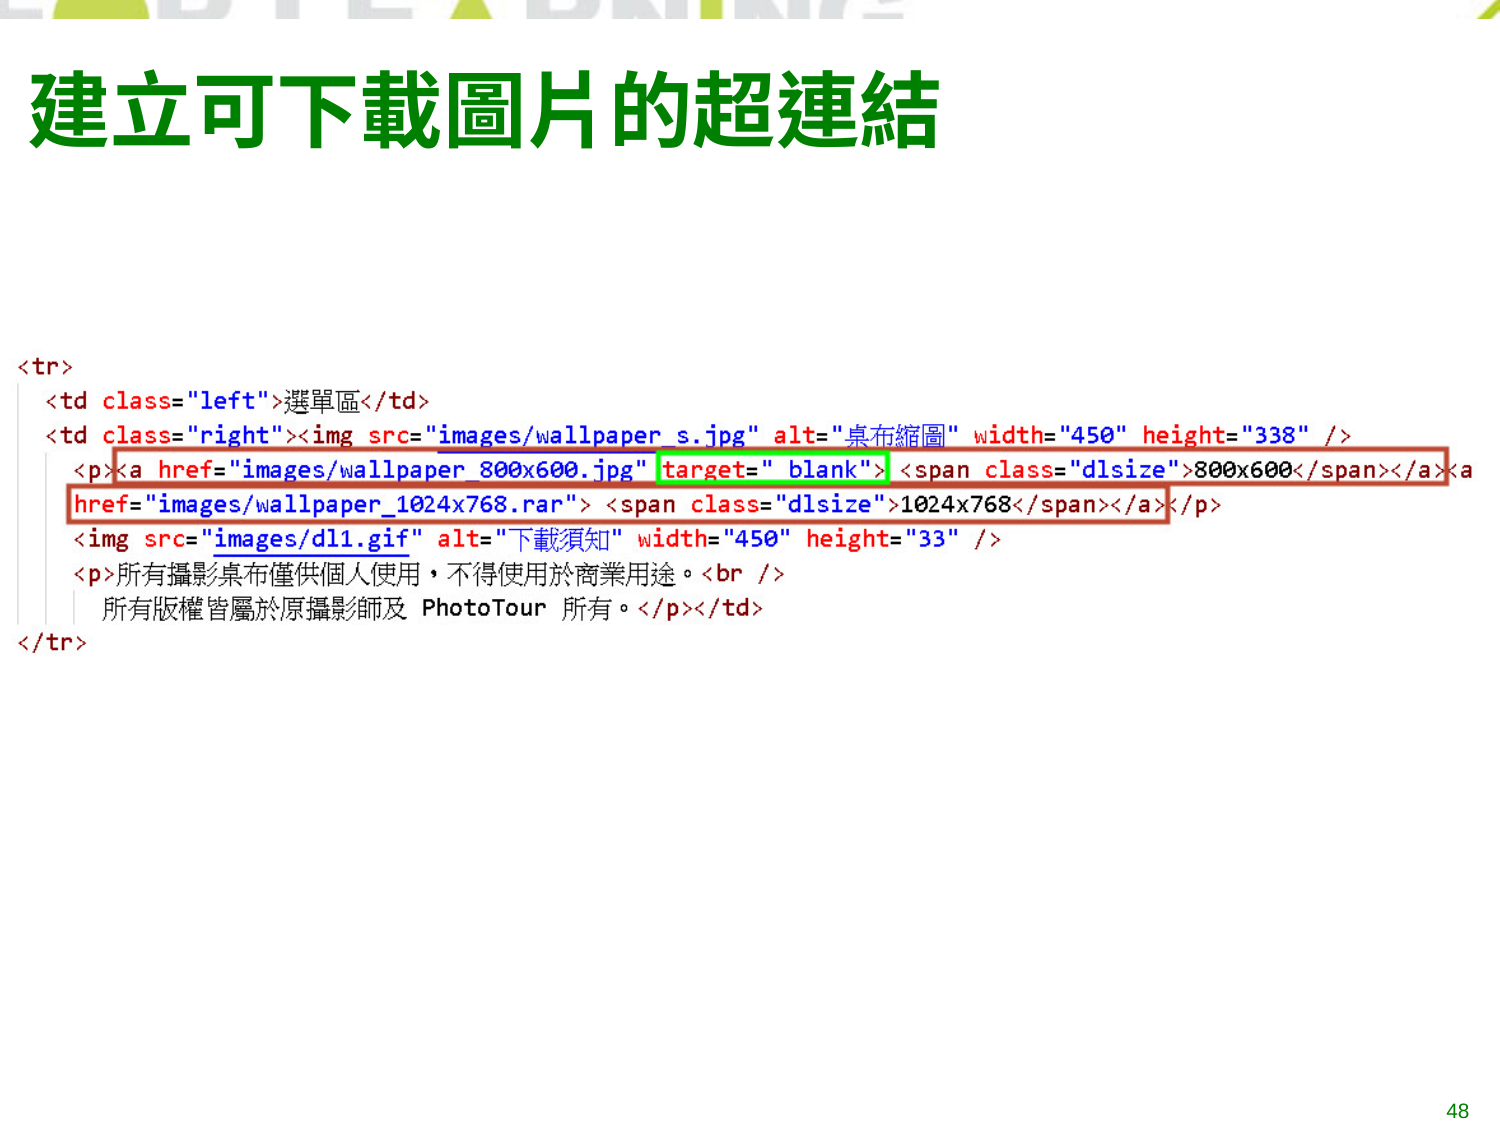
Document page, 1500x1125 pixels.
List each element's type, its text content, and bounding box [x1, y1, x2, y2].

picture [0, 0, 1500, 19]
slide_number 48 [1422, 1089, 1494, 1125]
title 建立可下載圖片的超連結 [11, 19, 1495, 197]
picture [11, 349, 1483, 658]
